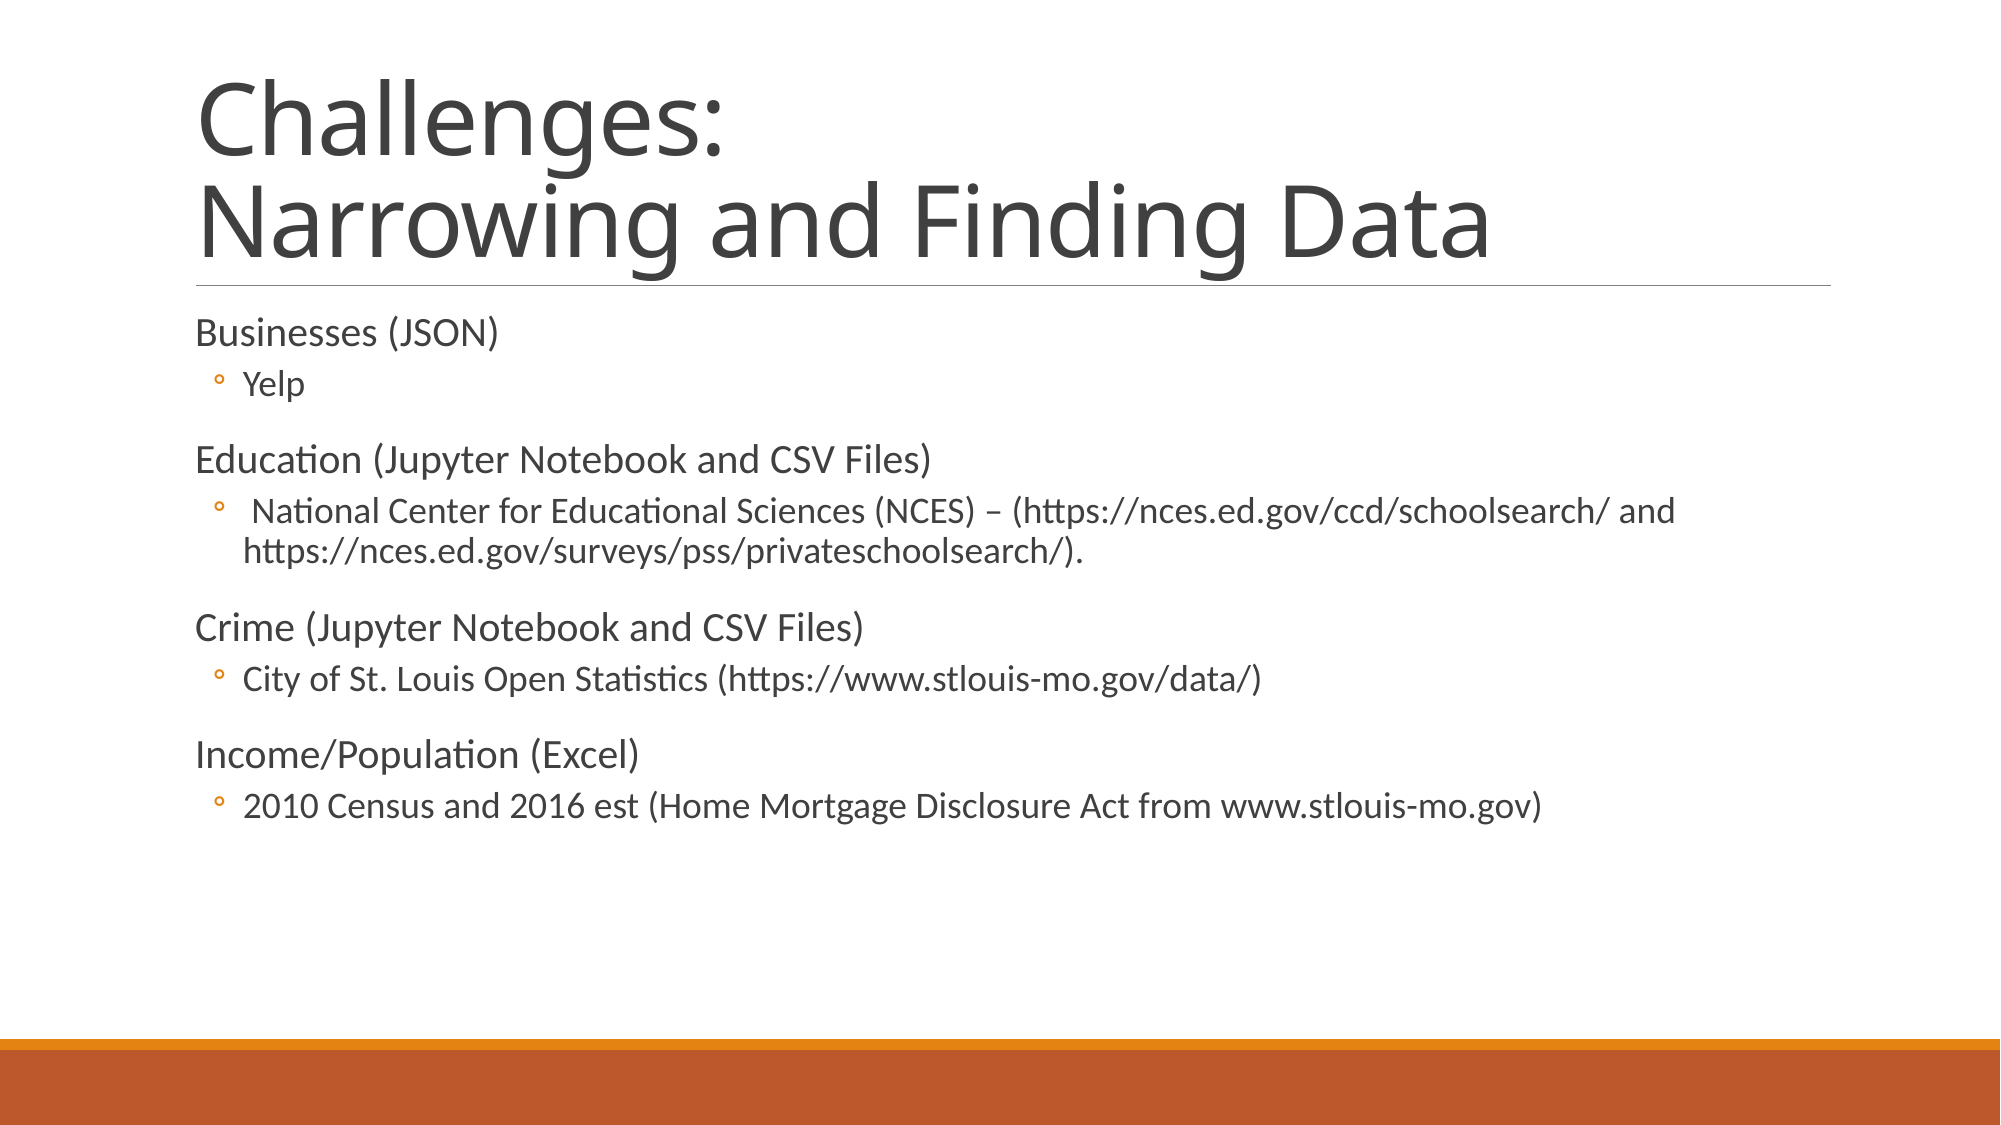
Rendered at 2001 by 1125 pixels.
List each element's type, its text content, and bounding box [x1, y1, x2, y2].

title Challenges: Narrowing and Finding Data [180, 47, 1830, 285]
list Businesses (JSON) Yelp Education (Jupyter Notebook and CSV Files) National Center for Educational Sciences (NCES) – (https://nces.ed.gov/ccd/schoolsearch/ and https://nces.ed.gov/surveys/pss/privateschoolsearch/). Crime (Jupyter Notebook and CSV Files) City of St. Louis Open Statistics (https://www.stlouis-mo.gov/data/) Income/Population (Excel) 2010 Census and 2016 est (Home Mortgage Disclosure Act from www.stlouis-mo.gov) [180, 302, 1830, 963]
